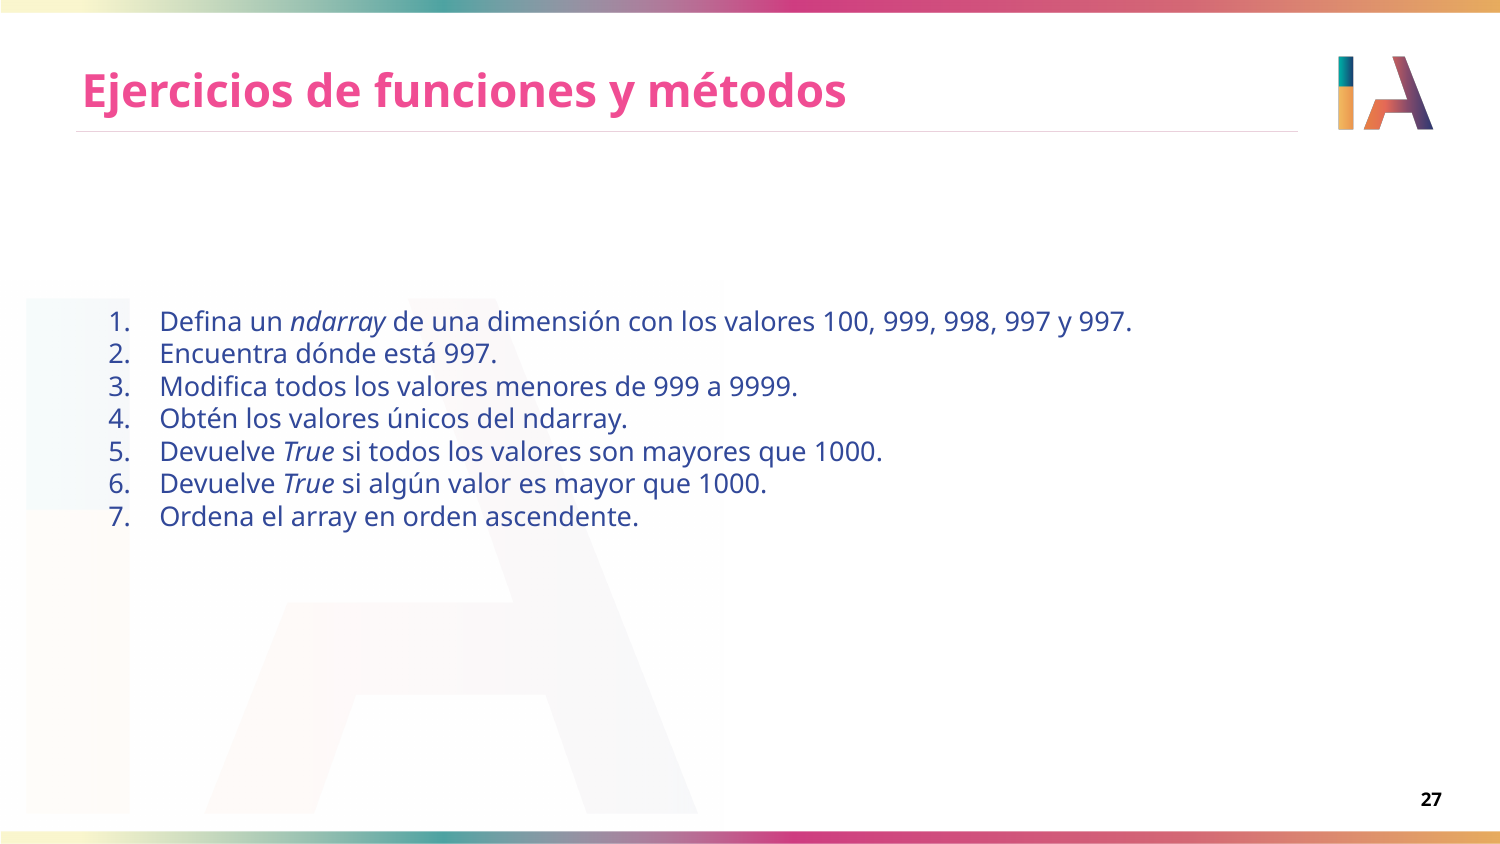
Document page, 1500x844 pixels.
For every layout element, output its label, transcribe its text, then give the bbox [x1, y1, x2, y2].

slide_number ‹#› [1414, 781, 1457, 829]
picture [0, 0, 1500, 13]
list Ejercicios de funciones y métodos [76, 59, 1330, 116]
picture [1335, 54, 1437, 132]
text_box Defina un ndarray de una dimensión con los valores 100, 999, 998, 997 y 997. Encuentra dónde está 997. Modifica todos los valores menores de 999 a 9999. Obtén los valores únicos del ndarray. Devuelve True si todos los valores son mayores que 1000. Devuelve True si algún valor es mayor que 1000. Ordena el array en orden ascendente. [729, 295, 1365, 638]
picture [0, 280, 1500, 844]
